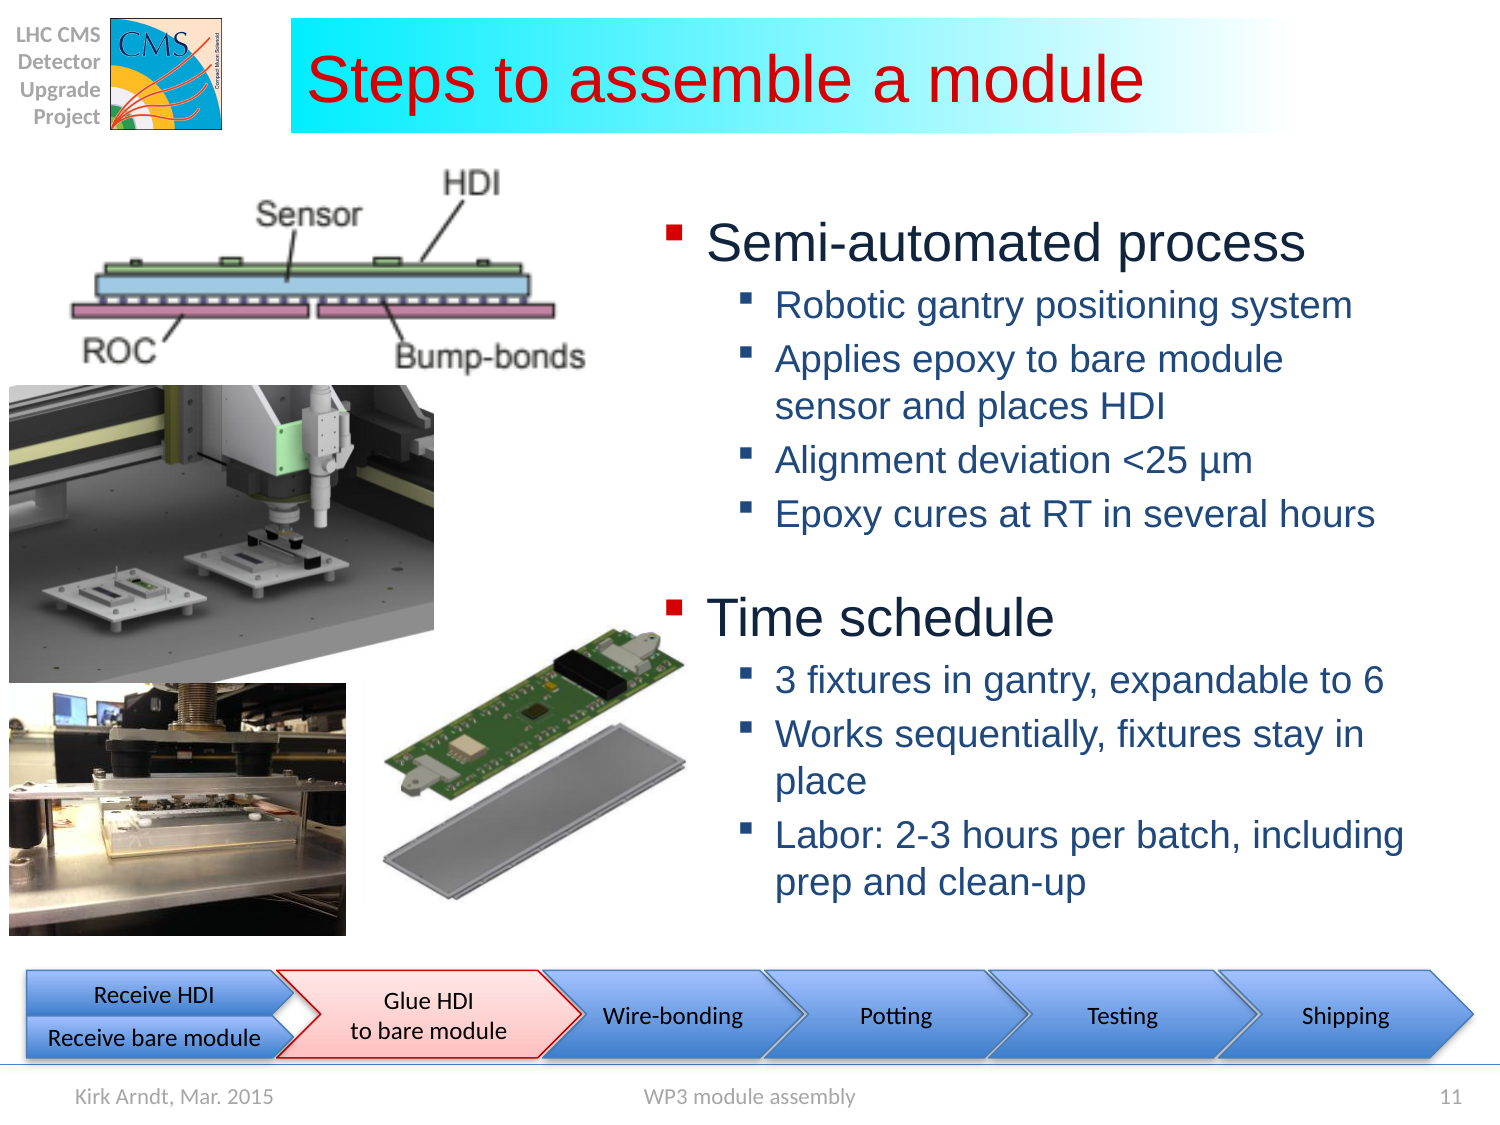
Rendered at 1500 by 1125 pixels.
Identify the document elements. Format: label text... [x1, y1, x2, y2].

picture [8, 385, 701, 936]
text_box Potting [764, 969, 1023, 1059]
title Steps to assemble a module [291, 18, 1295, 133]
picture [199, 84, 207, 94]
text_box Glue HDI to bare module [294, 969, 582, 1059]
picture [173, 65, 180, 71]
text_box Wire-bonding [542, 969, 799, 1059]
text_box LHC CMS Detector Upgrade Project [0, 11, 101, 138]
picture [186, 78, 194, 83]
picture [146, 33, 158, 53]
list Semi-automated process Robotic gantry positioning system Applies epoxy to bare module sensor and places HDI Alignment deviation <25 µm Epoxy cures at RT in several hours Time schedule 3 fixtures in gantry, expandable to 6 Works sequentially, fixtures stay in place Labor: 2-3 hours per batch, including prep and clean-up [646, 199, 1425, 920]
text_box Shipping [1217, 969, 1475, 1059]
picture [120, 34, 127, 55]
picture [17, 144, 586, 383]
slide_number 11 [1402, 1065, 1500, 1125]
picture [109, 17, 222, 130]
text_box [26, 970, 294, 1059]
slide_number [75, 1066, 378, 1125]
footer WP3 module assembly [380, 1065, 1120, 1125]
text_box Testing [988, 969, 1253, 1059]
